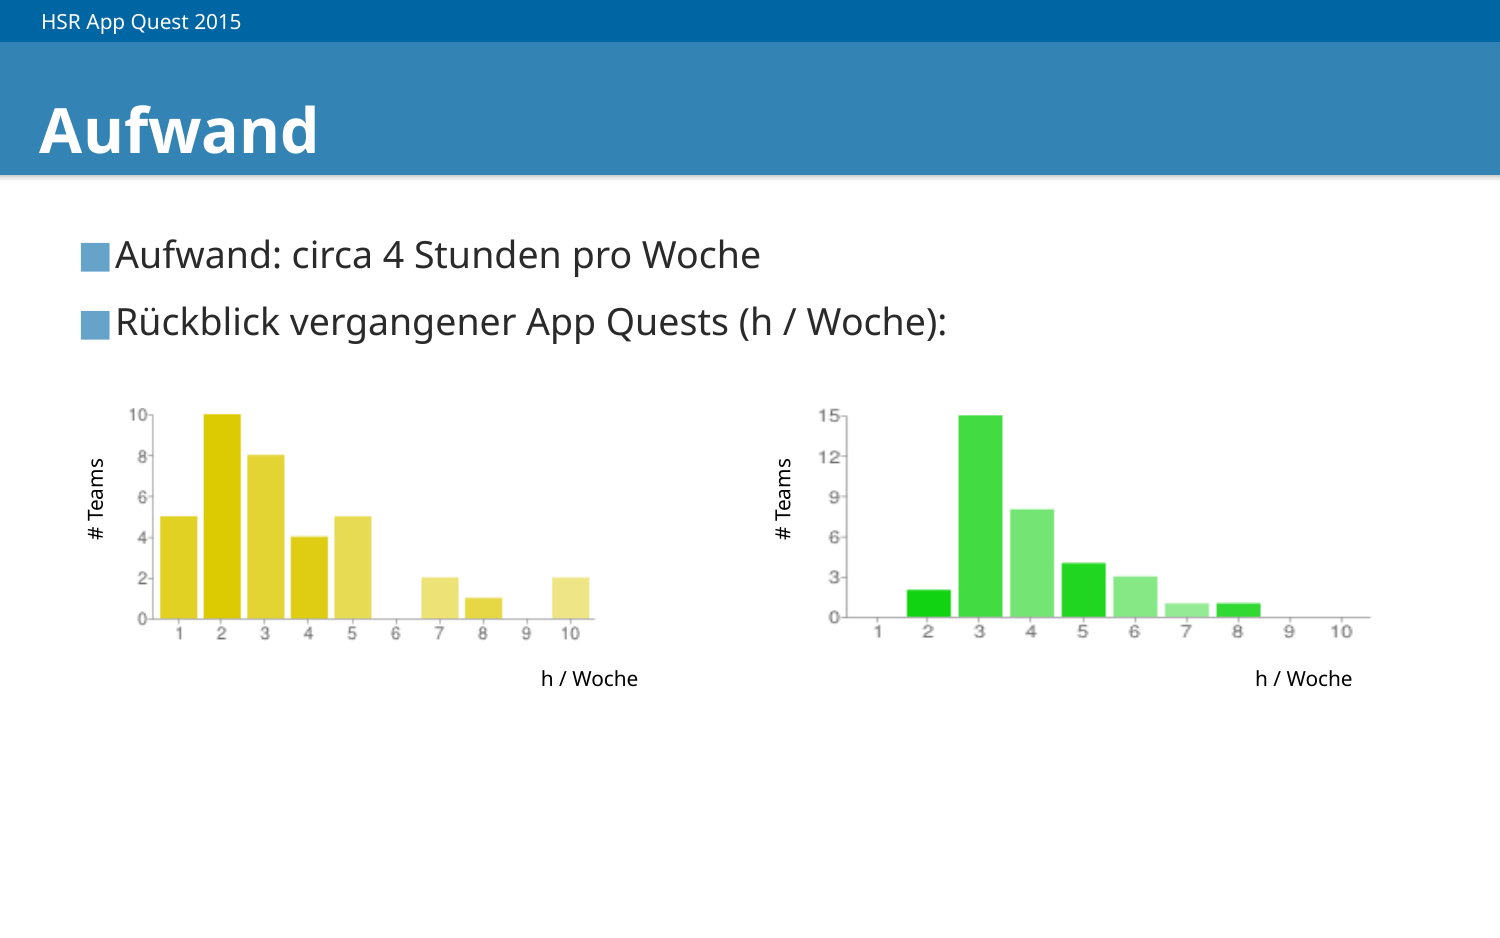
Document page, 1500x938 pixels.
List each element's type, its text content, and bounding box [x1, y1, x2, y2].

text_box h / Woche [525, 650, 685, 710]
list Aufwand: circa 4 Stunden pro Woche Rückblick vergangener App Quests (h / Woche): [25, 193, 1491, 924]
text_box # Teams [67, 396, 126, 556]
picture [0, 0, 1500, 938]
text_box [808, 361, 1391, 649]
title Aufwand [24, 42, 1491, 169]
text_box h / Woche [1240, 650, 1400, 710]
text_box # Teams [754, 396, 803, 556]
